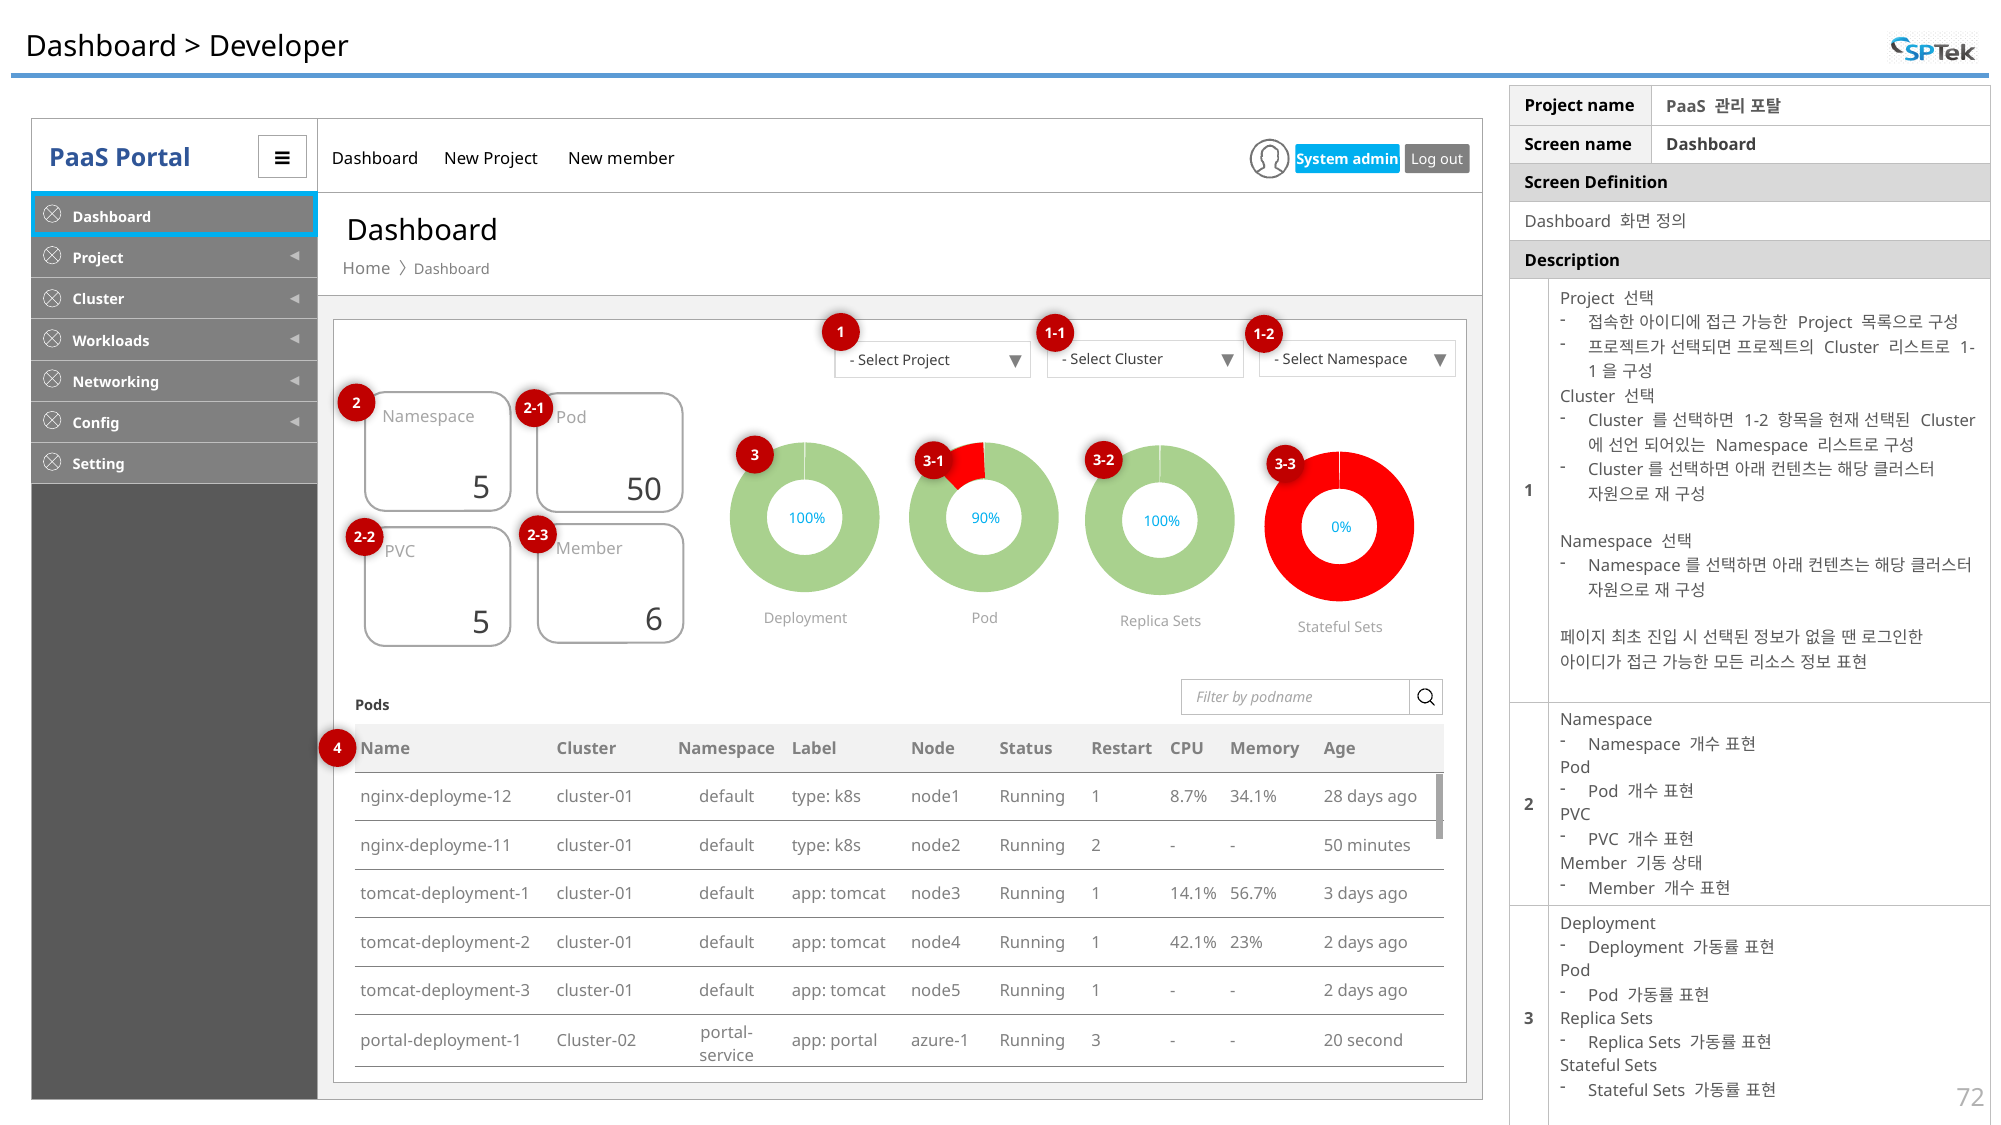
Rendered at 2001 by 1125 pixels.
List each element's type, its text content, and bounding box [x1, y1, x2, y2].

table_cell 34.1% [1224, 773, 1318, 820]
table_header Label [786, 724, 905, 772]
table_cell 14.1% [1164, 870, 1224, 917]
table_cell Running [994, 967, 1085, 1014]
table_cell node1 [905, 773, 994, 820]
text_box 2-1 [514, 388, 548, 429]
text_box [365, 392, 511, 511]
table_cell 1 [1510, 279, 1548, 702]
table_cell 3 days ago [1318, 870, 1444, 917]
table_cell 1 [1085, 773, 1164, 820]
table_cell 56.7% [1224, 870, 1318, 917]
table_cell 8.7% [1164, 773, 1224, 820]
table_cell Deployment Deployment 가동률 표현 Pod Pod 가동률 표현 Replica Sets Replica Sets 가동률 표현 Stateful Sets Stateful Sets 가동률 표현 [1549, 906, 1990, 1125]
title Dashboard > Developer [10, 19, 1990, 76]
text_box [1047, 340, 1258, 378]
table_cell 1 [1085, 967, 1164, 1014]
table_cell Project 선택 접속한 아이디에 접근 가능한 Project 목록으로 구성 프로젝트가 선택되면 프로젝트의 Cluster 리스트로 1-1을 구성 Cluster 선택 Cluster 를 선택하면 1-2 항목을 현재 선택된 Cluster에 선언 되어있는 Namespace 리스트로 구성 Cluster를 선택하면 아래 컨텐츠는 해당 클러스터 자원으로 재 구성 Namespace 선택 Namespace를 선택하면 아래 컨텐츠는 해당 클러스터 자원으로 재 구성 페이지 최초 진입 시 선택된 정보가 없을 땐 로그인한 아이디가 접근 가능한 모든 리소스 정보 표현 [1549, 279, 1990, 702]
table_header Node [905, 724, 994, 772]
table_cell type: k8s [786, 773, 905, 820]
table_cell tomcat-deployment-1 [355, 870, 551, 917]
text_box 2-2 [344, 516, 383, 557]
table_cell node2 [905, 821, 994, 869]
list Dashboard [331, 207, 1123, 255]
table_cell Running [994, 1015, 1085, 1066]
text_box 1-2 [1243, 313, 1285, 354]
table_cell - [1164, 1015, 1224, 1066]
table_cell app: tomcat [786, 870, 905, 917]
table_cell Running [994, 918, 1085, 966]
table_cell node5 [905, 967, 994, 1014]
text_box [705, 442, 1441, 644]
table_header CPU [1164, 724, 1224, 772]
table_cell 2 [1510, 703, 1548, 905]
table_cell 23% [1224, 918, 1318, 966]
table_cell 2 days ago [1318, 967, 1444, 1014]
table_cell - [1164, 967, 1224, 1014]
table_cell 28 days ago [1318, 773, 1439, 820]
table_header Cluster [551, 724, 668, 772]
text_box [32, 193, 316, 236]
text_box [537, 393, 683, 512]
table_cell node4 [905, 918, 994, 966]
table_cell nginx-deployme-11 [355, 821, 551, 869]
table_header Name [355, 724, 551, 772]
table_header Memory [1224, 724, 1318, 772]
table_cell 1 [1085, 918, 1164, 966]
table_cell cluster-01 [551, 773, 668, 820]
table_cell Dashboard 화면 정의 [1510, 202, 1990, 240]
table_cell Dashboard [1652, 126, 1990, 163]
slide_number 72 [1917, 1070, 2000, 1125]
text_box 1-1 [1035, 312, 1076, 351]
text_box 1 [820, 311, 861, 351]
text_box 2 [336, 382, 374, 423]
table_header Project name [1510, 86, 1651, 125]
table_cell type: k8s [786, 821, 905, 869]
table_header Namespace [668, 724, 786, 772]
table_cell Running [994, 870, 1085, 917]
table_cell Running [994, 821, 1085, 869]
table_cell default [668, 967, 786, 1014]
table_cell - [1224, 967, 1318, 1014]
table_cell 50 minutes [1318, 821, 1444, 869]
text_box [1181, 679, 1442, 715]
table_cell Running [994, 773, 1085, 820]
text_box 4 [317, 727, 358, 768]
table_cell 2 days ago [1318, 918, 1444, 966]
table_cell 2 [1085, 821, 1164, 869]
table_header Restart [1085, 724, 1164, 772]
table_header Status [994, 724, 1085, 772]
text_box 3 [739, 434, 771, 442]
table_cell cluster-01 [551, 821, 668, 869]
table_cell default [668, 918, 786, 966]
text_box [834, 341, 1045, 378]
table_cell default [668, 870, 786, 917]
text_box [364, 527, 511, 646]
table_cell tomcat-deployment-2 [355, 918, 551, 966]
table_cell default [668, 773, 786, 820]
table_cell portal-deployment-1 [355, 1015, 551, 1066]
table_cell - [1164, 821, 1224, 869]
table_cell portal-service [668, 1015, 786, 1066]
text_box Pods [340, 688, 405, 721]
table_cell 3 [1510, 906, 1548, 1125]
table_cell 20 second [1318, 1015, 1444, 1066]
table_cell nginx-deployme-12 [355, 773, 551, 820]
table_cell app: portal [786, 1015, 905, 1066]
table_cell tomcat-deployment-3 [355, 967, 551, 1014]
table_cell 1 [1085, 870, 1164, 917]
table_header Age [1318, 724, 1444, 772]
table_cell default [668, 821, 786, 869]
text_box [1259, 340, 1470, 377]
table_cell - [1224, 1015, 1318, 1066]
table_header PaaS 관리 포탈 [1652, 86, 1990, 125]
table_cell - [1224, 821, 1318, 869]
table_cell azure-1 [905, 1015, 994, 1066]
table_cell cluster-01 [551, 870, 668, 917]
table_cell 3 [1085, 1015, 1164, 1066]
table_cell 42.1% [1164, 918, 1224, 966]
table_cell Description [1510, 241, 1990, 278]
text_box 2-3 [517, 514, 556, 555]
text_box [537, 524, 684, 646]
table_cell app: tomcat [786, 918, 905, 966]
list Dashboard [398, 254, 1355, 286]
table_cell cluster-01 [551, 967, 668, 1014]
table_cell Namespace Namespace 개수 표현 Pod Pod 개수 표현 PVC PVC 개수 표현 Member 기동 상태 Member 개수 표현 [1549, 703, 1990, 905]
text_box [332, 318, 1468, 1083]
table_cell Screen name [1510, 126, 1651, 163]
table_cell Screen Definition [1510, 164, 1990, 201]
table_cell node3 [905, 870, 994, 917]
table_cell Cluster-02 [551, 1015, 668, 1066]
table_cell app: tomcat [786, 967, 905, 1014]
table_cell cluster-01 [551, 918, 668, 966]
